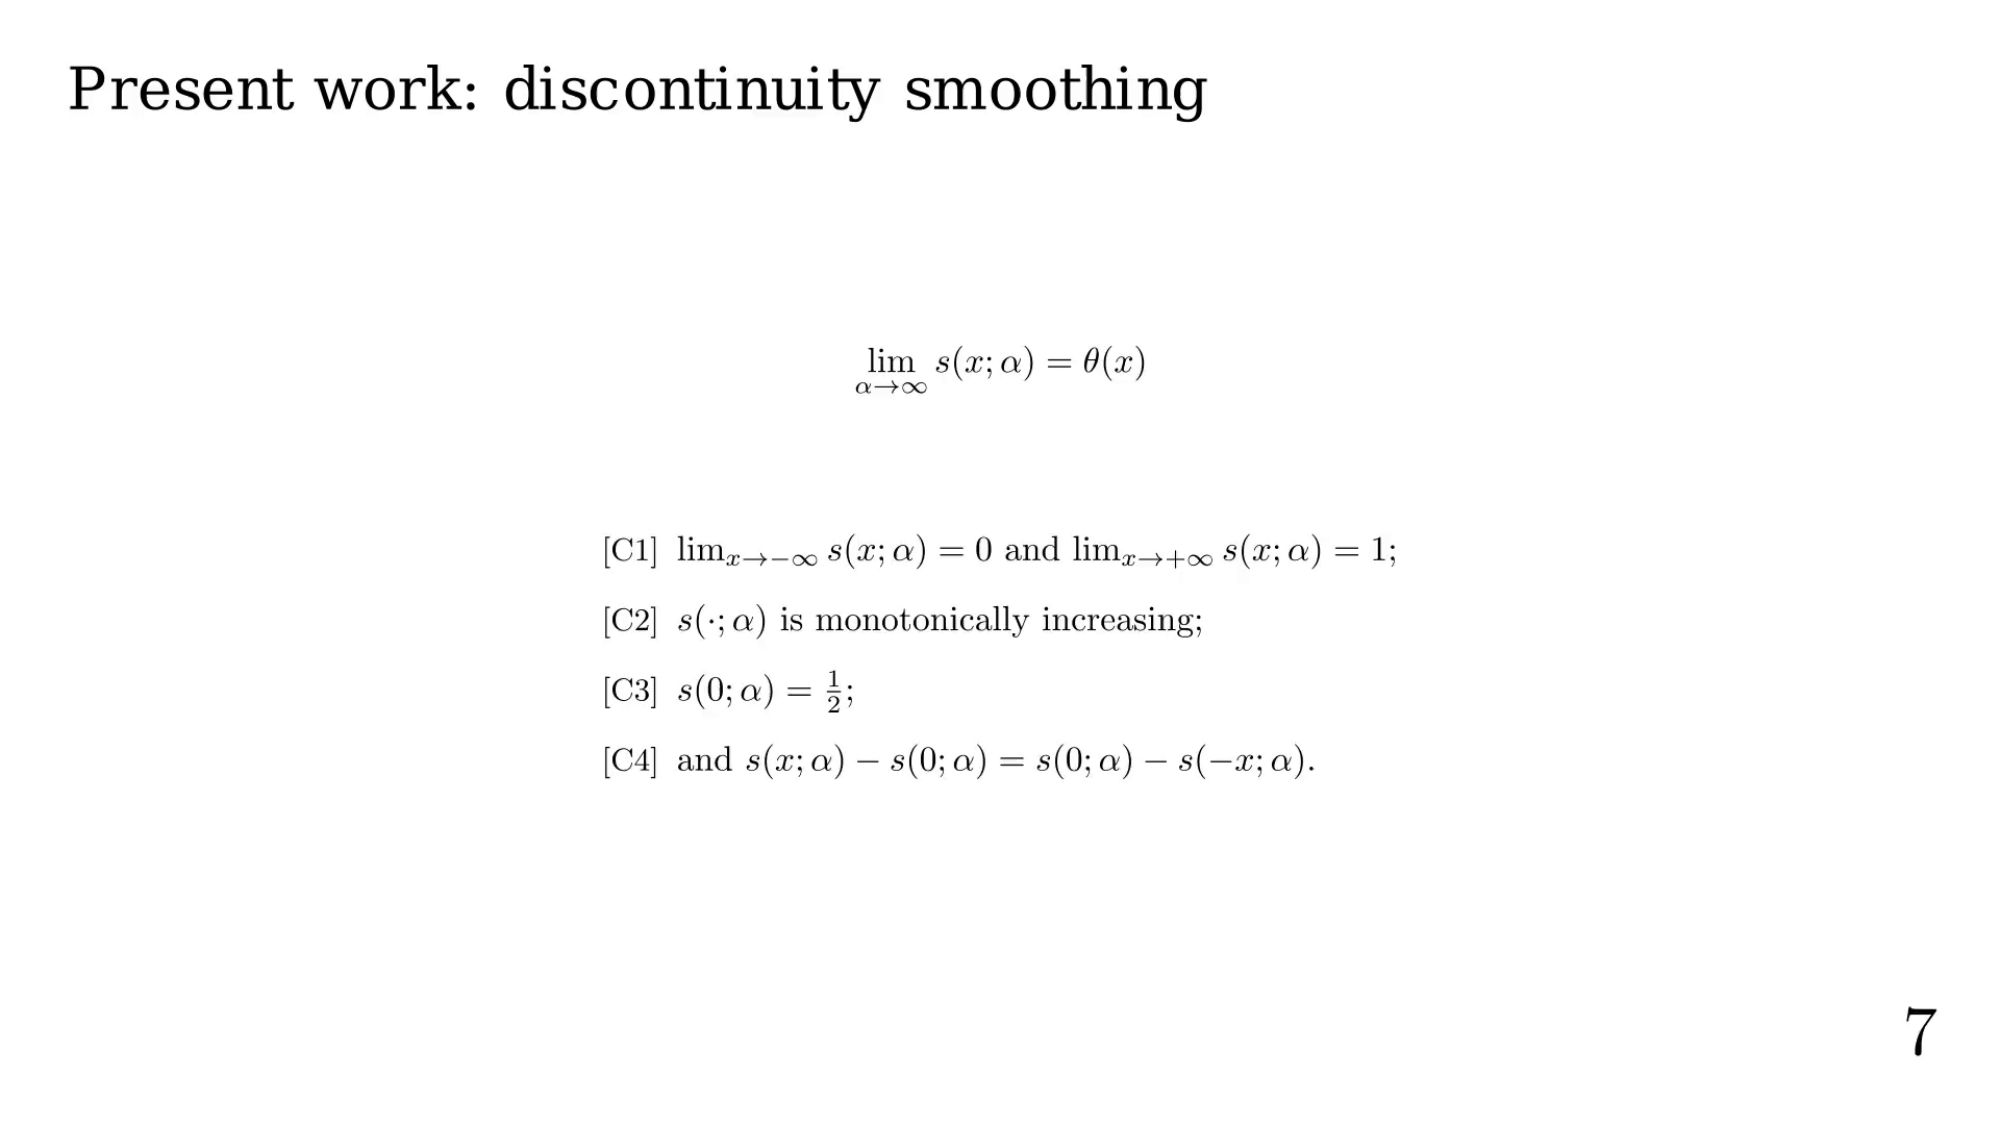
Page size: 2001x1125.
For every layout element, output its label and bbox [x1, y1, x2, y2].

text_box [0, 0, 2000, 1125]
